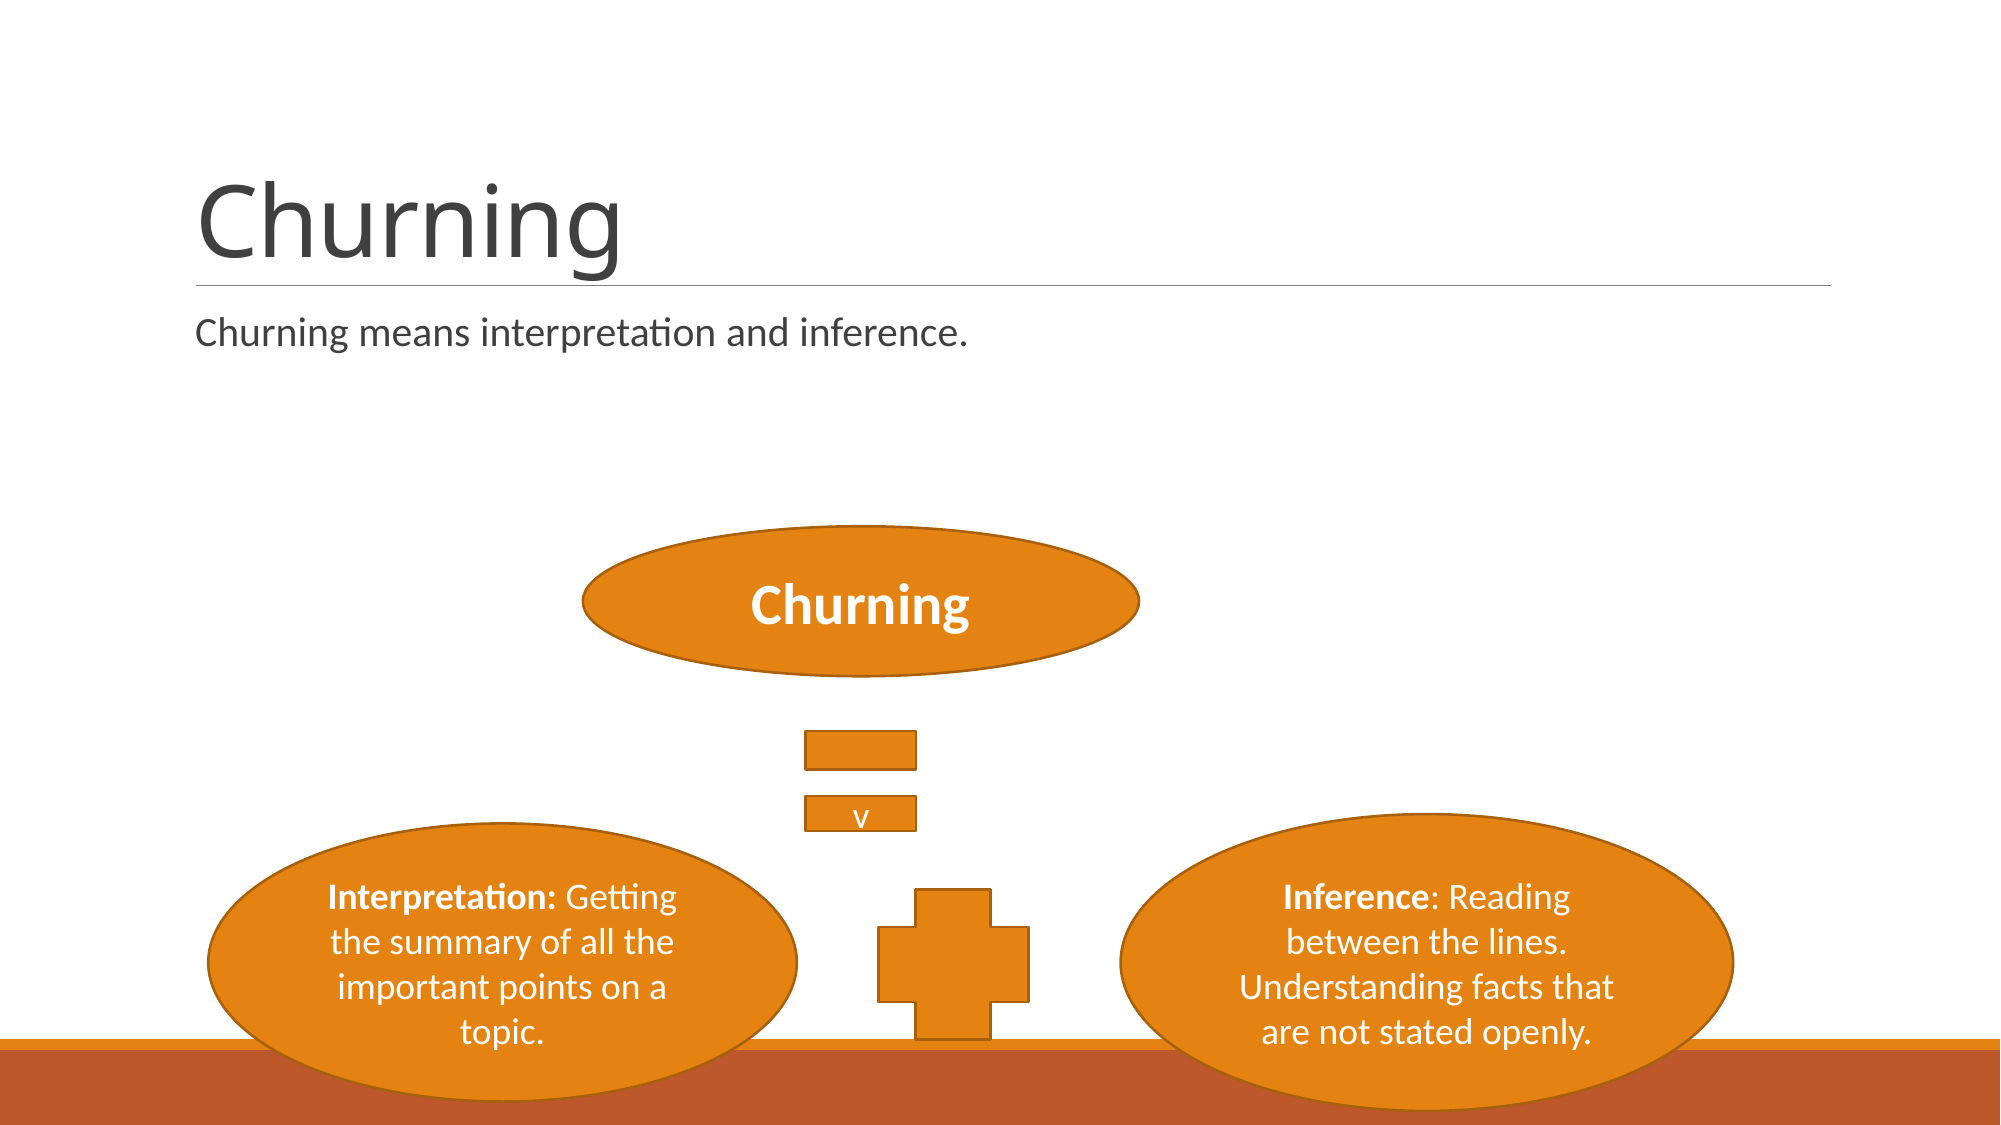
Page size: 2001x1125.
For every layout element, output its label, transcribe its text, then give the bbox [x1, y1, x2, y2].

text_box Interpretation: Getting the summary of all the important points on a topic. [206, 822, 799, 1103]
text_box v [804, 795, 917, 832]
text_box Churning [581, 524, 1141, 678]
text_box [877, 888, 1030, 1041]
title Churning [180, 47, 1830, 285]
text_box Inference: Reading between the lines. Understanding facts that are not stated openly. [1119, 812, 1735, 1113]
text_box [804, 730, 917, 771]
list Churning means interpretation and inference. [180, 302, 1830, 963]
